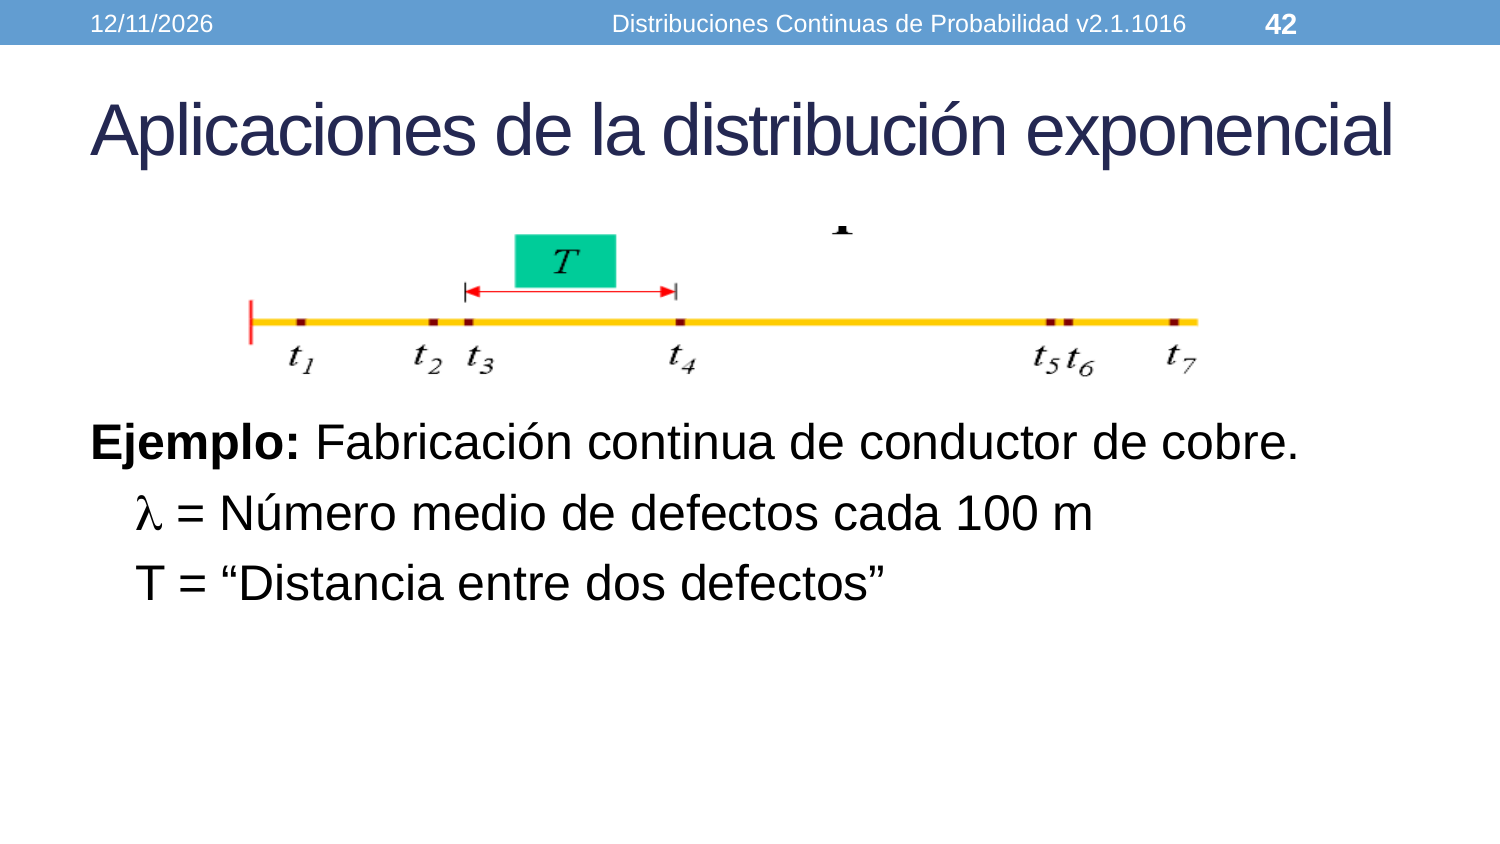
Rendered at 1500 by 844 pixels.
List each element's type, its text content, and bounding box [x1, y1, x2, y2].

footer Distribuciones Continuas de Probabilidad v2.1.1016 [562, 2, 1238, 43]
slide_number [75, 2, 550, 43]
title Aplicaciones de la distribución exponencial [75, 65, 1425, 188]
picture [194, 226, 1219, 393]
list Ejemplo: Fabricación continua de conductor de cobre.  = Número medio de defectos cada 100 m T = “Distancia entre dos defectos” [75, 402, 1425, 754]
slide_number 42 [1250, 2, 1425, 43]
